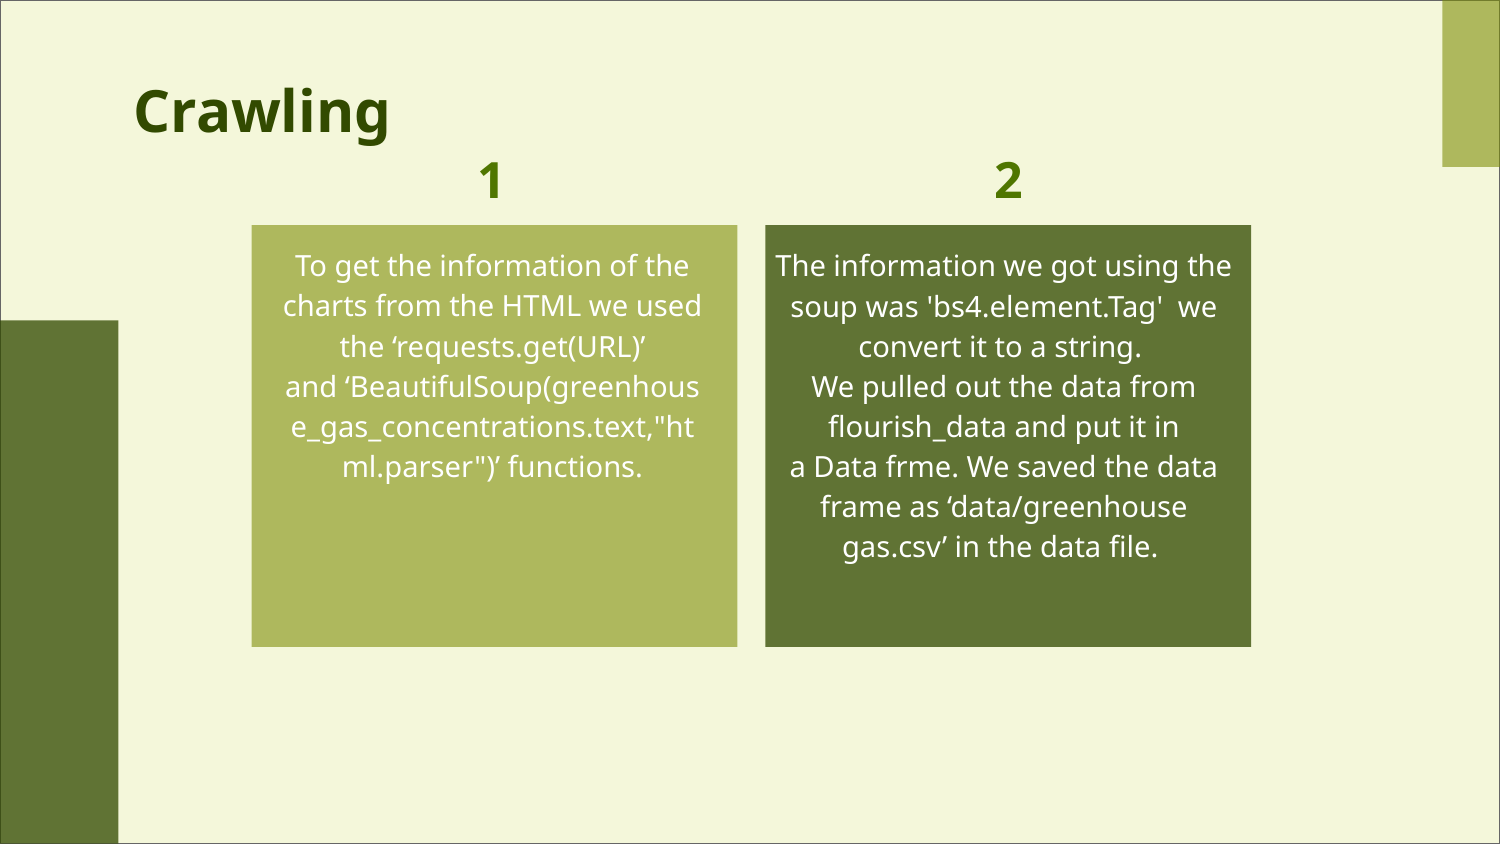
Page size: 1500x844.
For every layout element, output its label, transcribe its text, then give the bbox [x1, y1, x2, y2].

title 1 [318, 133, 665, 228]
list The information we got using the soup was 'bs4.element.Tag' we convert it to a string. We pulled out the data from flourish_data and put it in a Data frme. We saved the data frame as ‘data/greenhouse gas.csv’ in the data file. [750, 227, 1258, 483]
list To get the information of the charts from the HTML we used the ‘requests.get(URL)’ and ‘BeautifulSoup(greenhouse_gas_concentrations.text,"html.parser")’ functions. [264, 227, 722, 483]
title Crawling [118, 59, 1382, 154]
title 2 [835, 133, 1181, 228]
